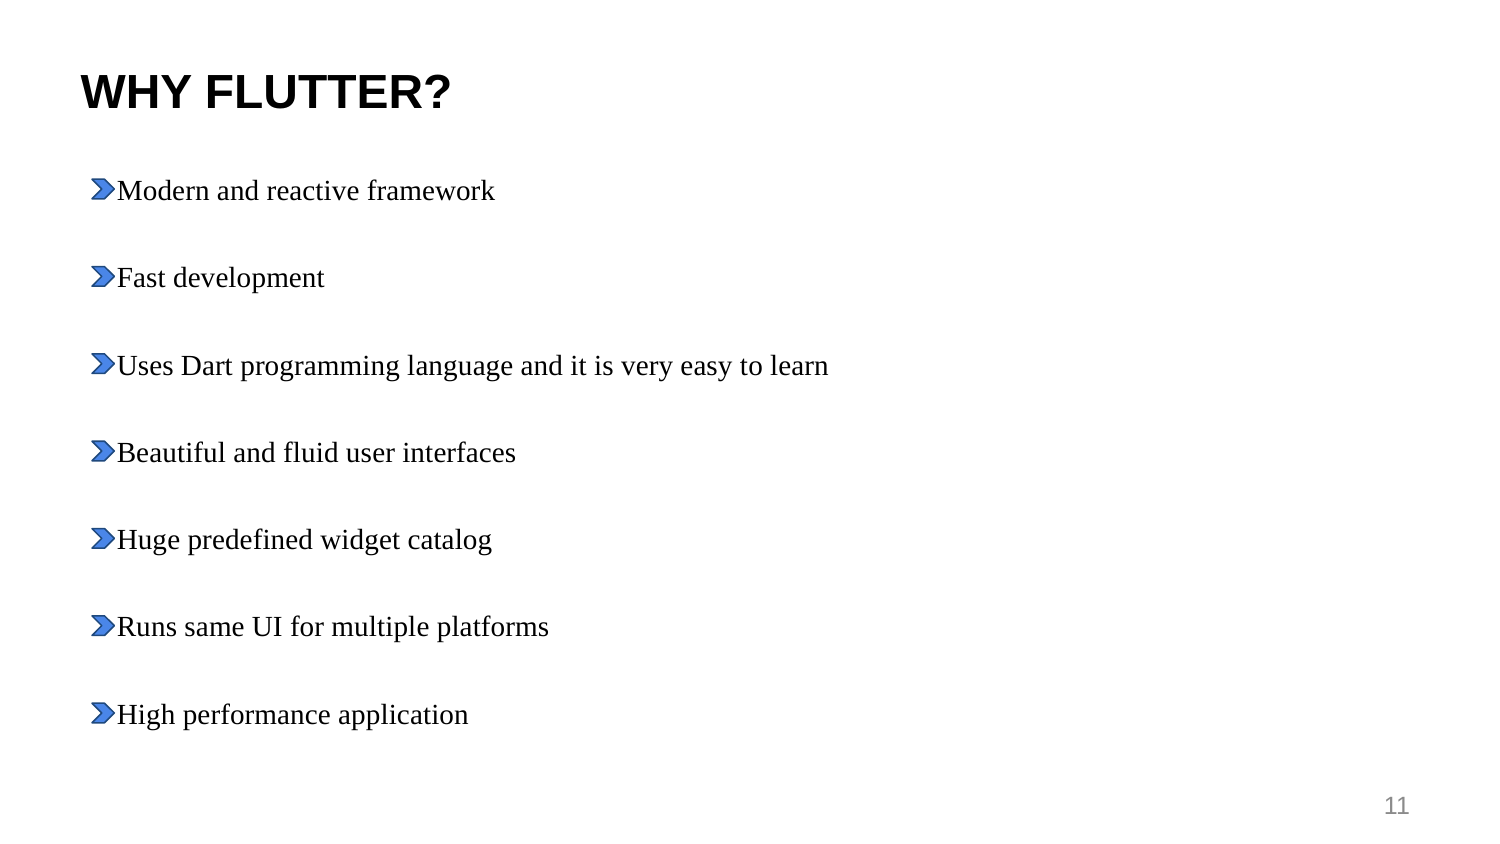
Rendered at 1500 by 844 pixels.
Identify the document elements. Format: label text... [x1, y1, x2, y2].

text_box [92, 353, 115, 374]
text_box [92, 528, 115, 549]
text_box Runs same UI for multiple platforms [101, 592, 906, 658]
text_box [92, 703, 115, 723]
text_box Fast development [101, 243, 906, 309]
text_box [92, 266, 115, 287]
text_box Beautiful and fluid user interfaces [101, 418, 906, 484]
text_box Huge predefined widget catalog [101, 505, 906, 571]
text_box Uses Dart programming language and it is very easy to learn [101, 330, 906, 396]
text_box [92, 615, 115, 636]
text_box High performance application [101, 680, 906, 745]
text_box [92, 179, 115, 199]
text_box WHY FLUTTER? [65, 46, 869, 134]
text_box Modern and reactive framework [101, 156, 906, 222]
text_box [92, 441, 115, 461]
slide_number 11 [1074, 782, 1425, 827]
